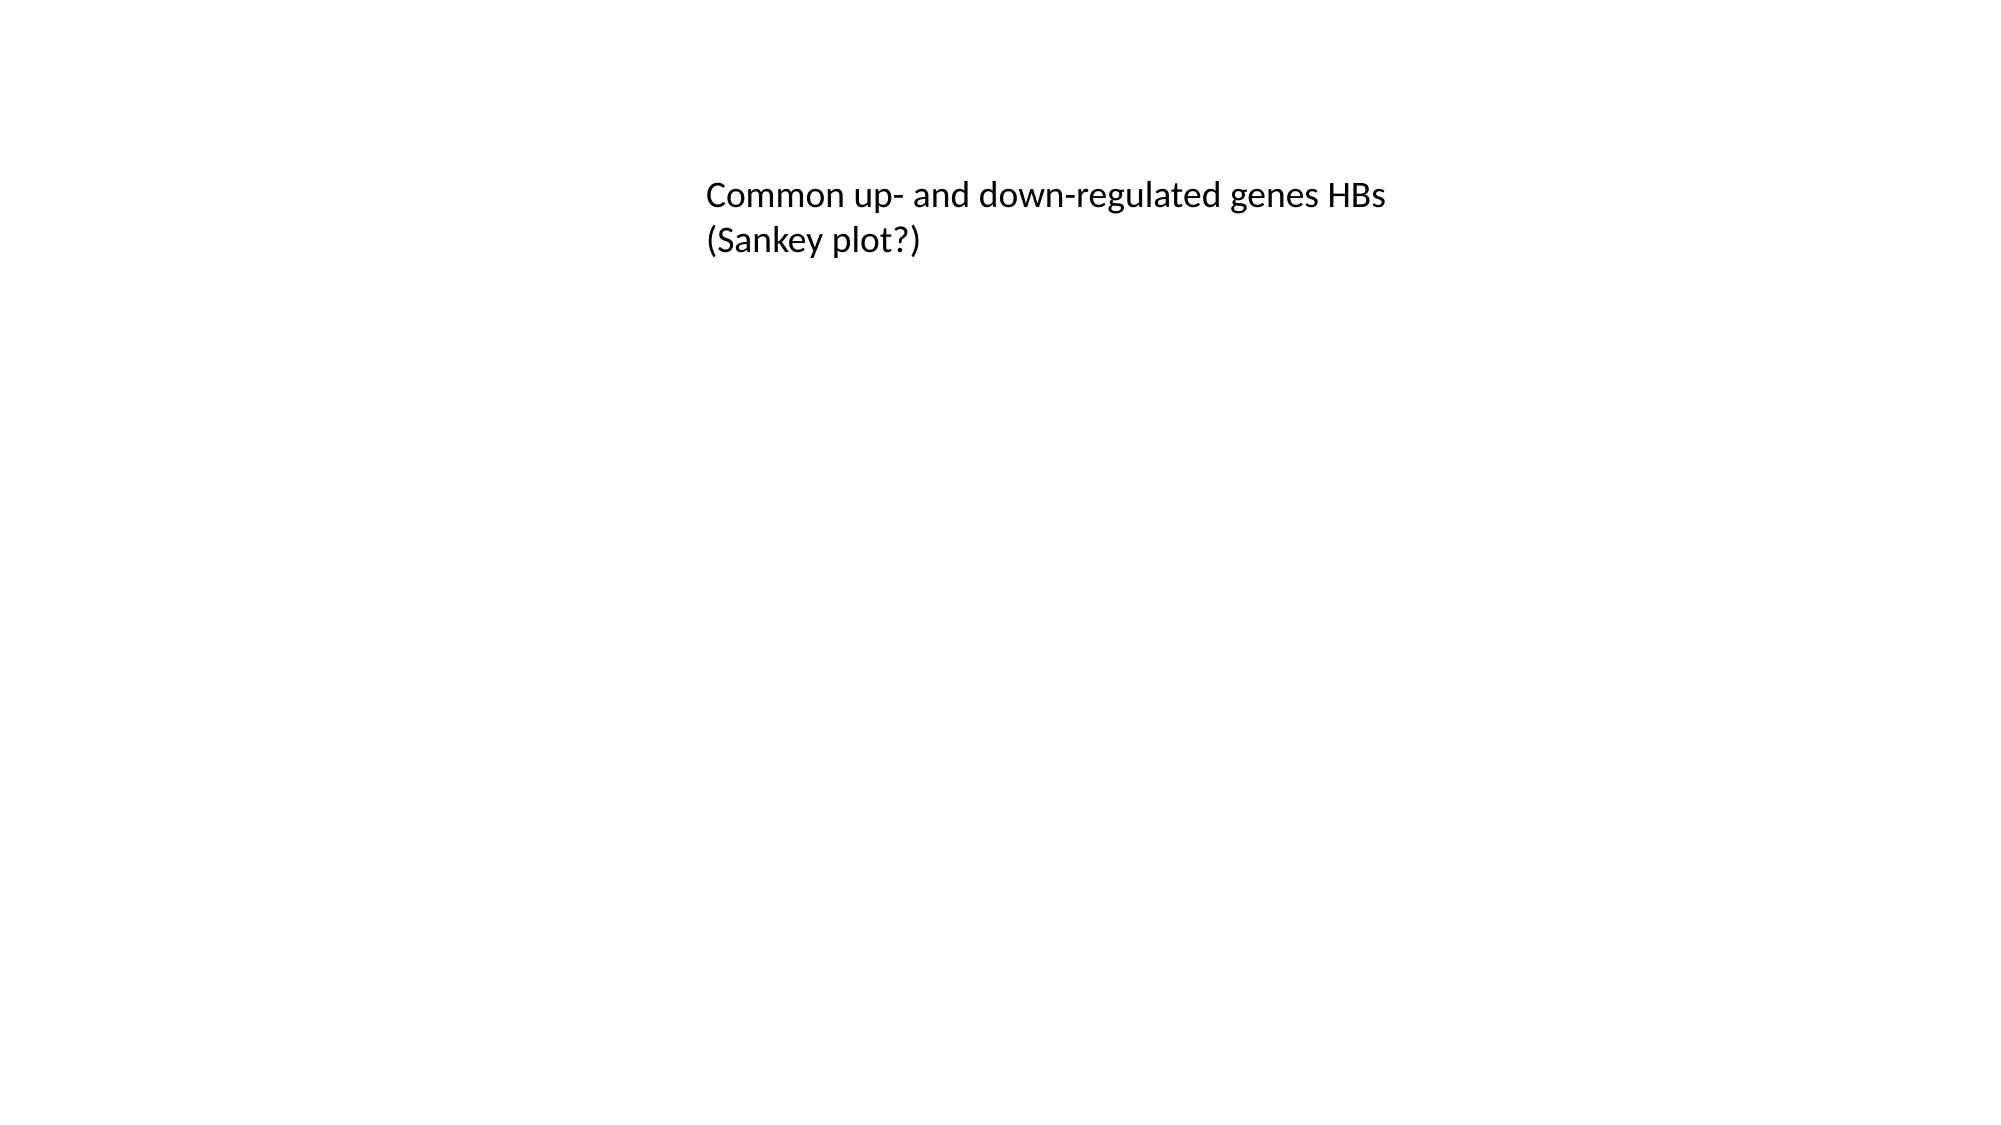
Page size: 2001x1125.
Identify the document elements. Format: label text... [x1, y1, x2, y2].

text_box Common up- and down-regulated genes HBs (Sankey plot?) [691, 163, 1402, 313]
